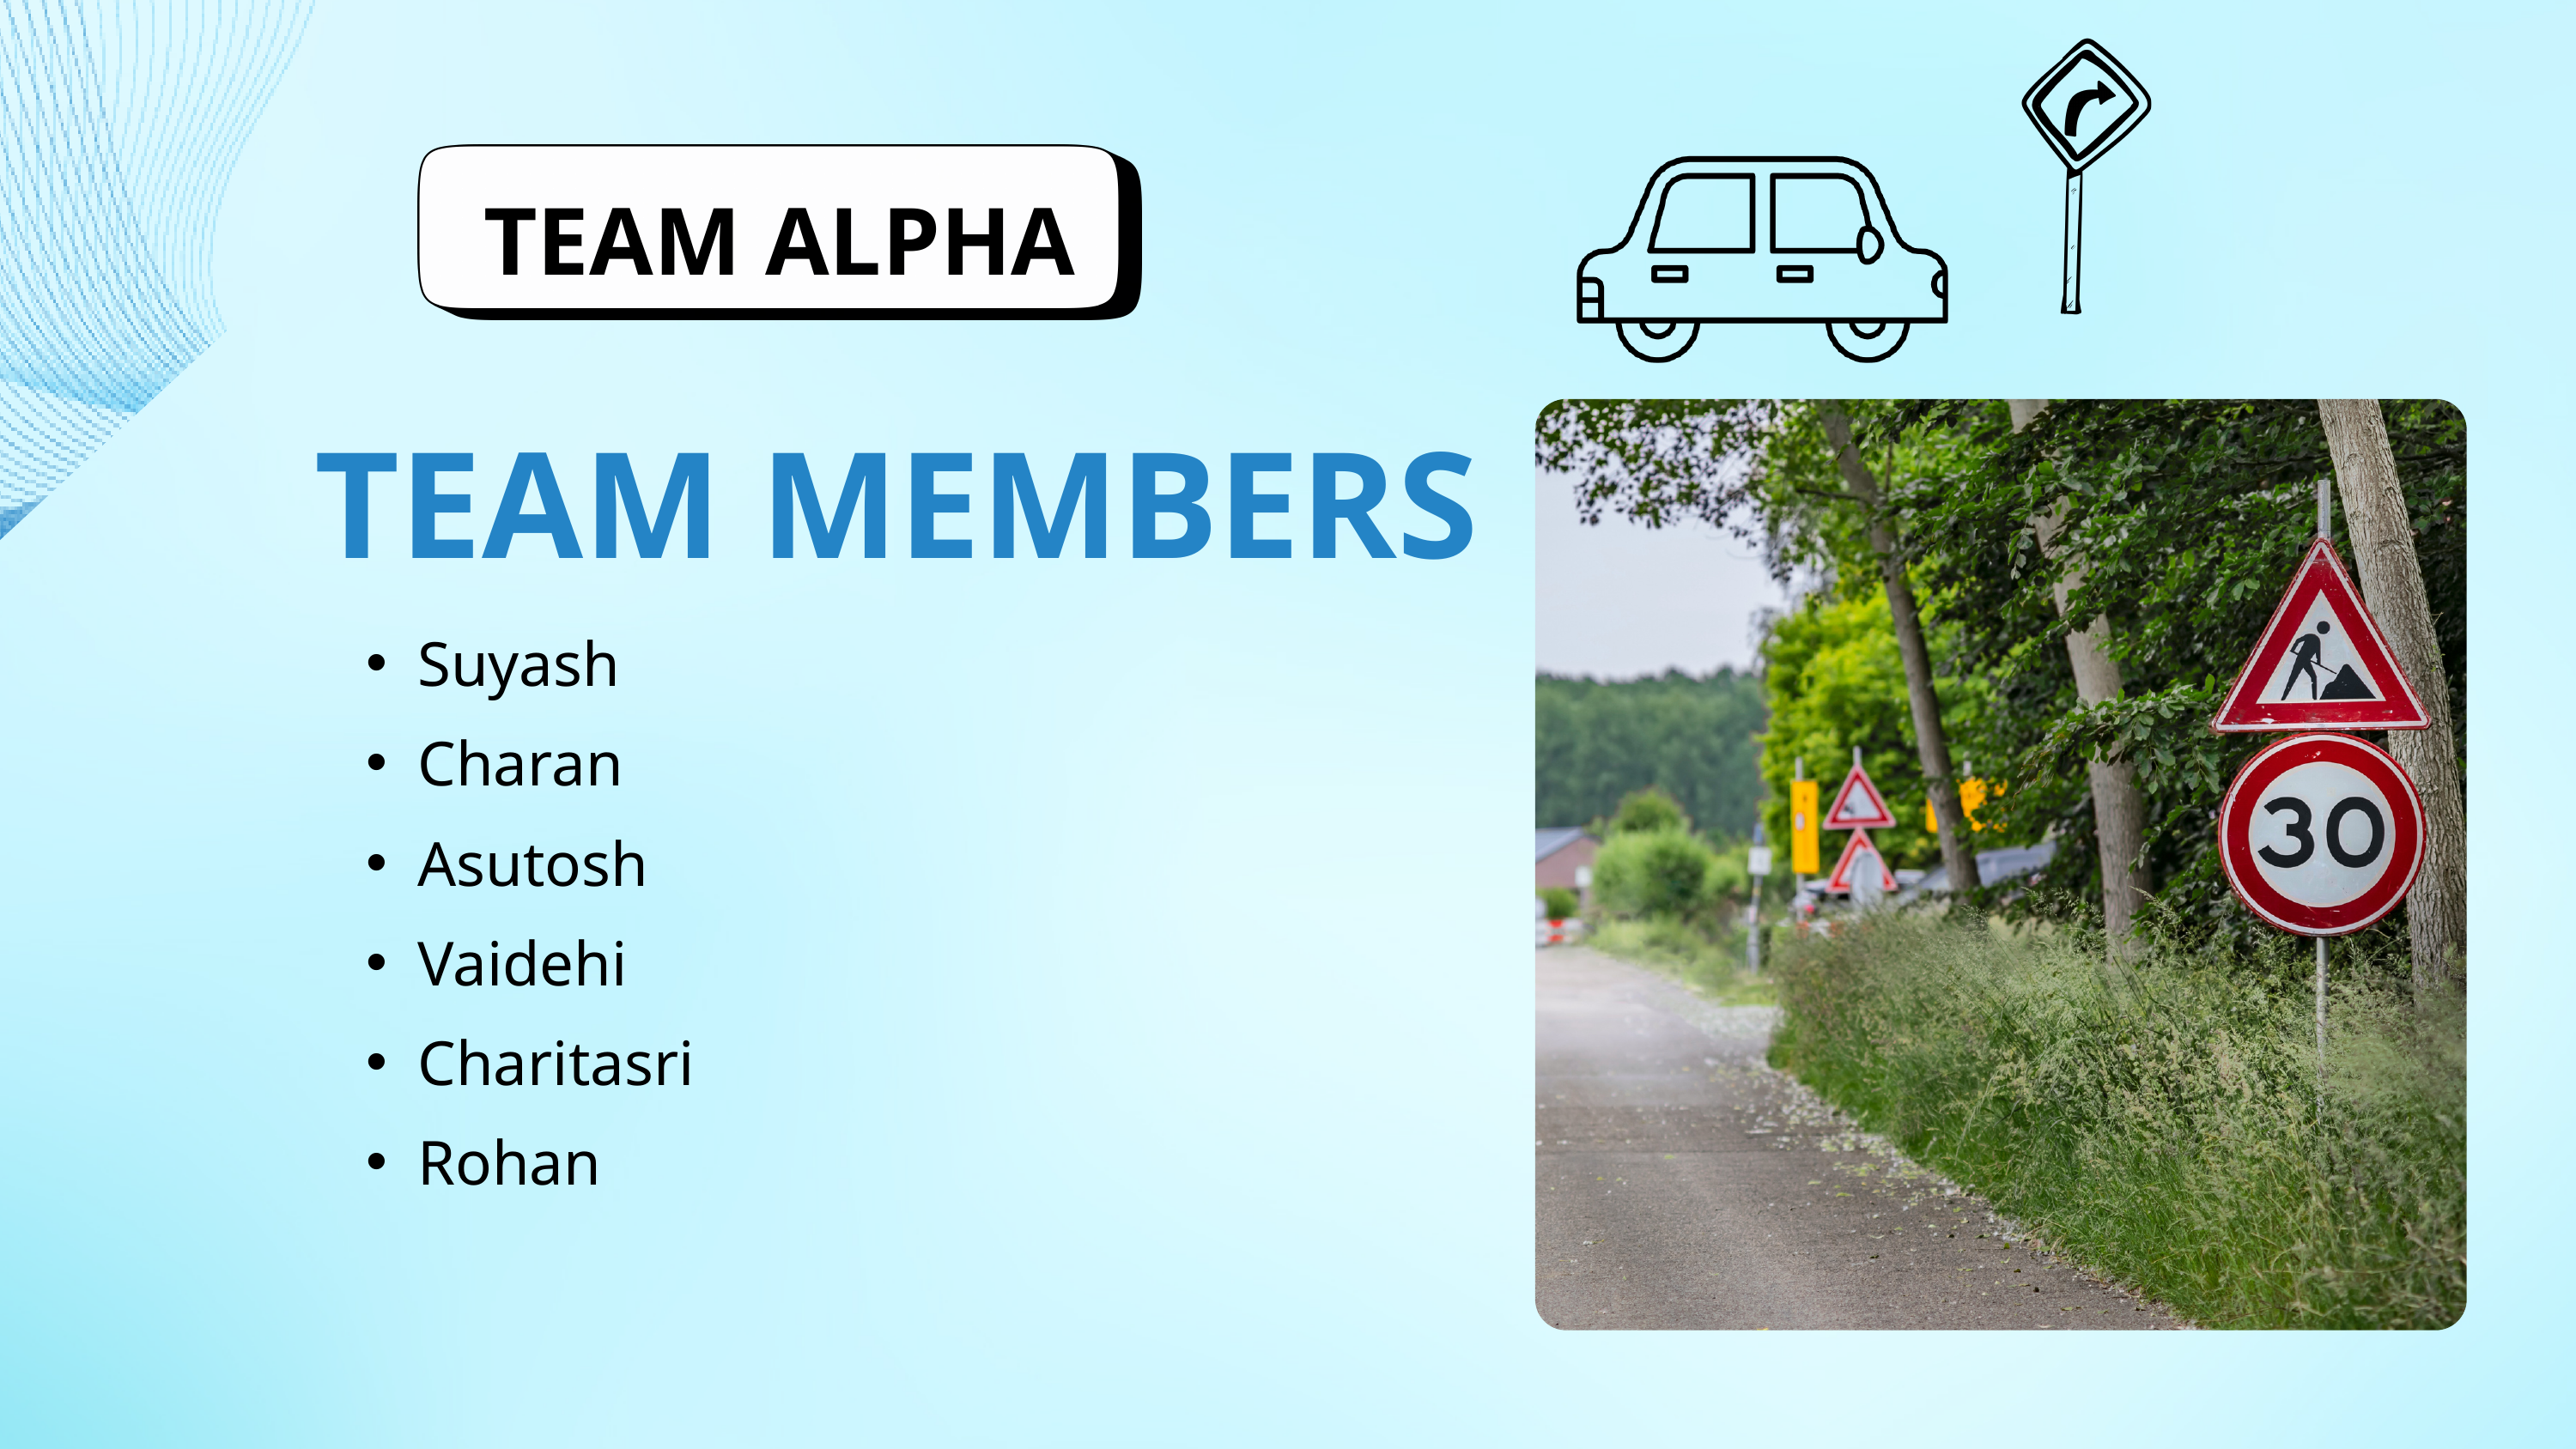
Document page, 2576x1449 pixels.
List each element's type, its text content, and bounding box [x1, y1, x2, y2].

text_box [2020, 38, 2152, 315]
text_box [1577, 155, 1948, 363]
text_box [0, 0, 586, 541]
text_box [0, 0, 2576, 1449]
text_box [1534, 398, 2467, 1331]
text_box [313, 398, 2179, 701]
text_box [417, 144, 1142, 320]
text_box Suyash Charan Asutosh Vaidehi Charitasri Rohan [314, 709, 704, 1197]
text_box TEAM ALPHA [478, 163, 1081, 294]
